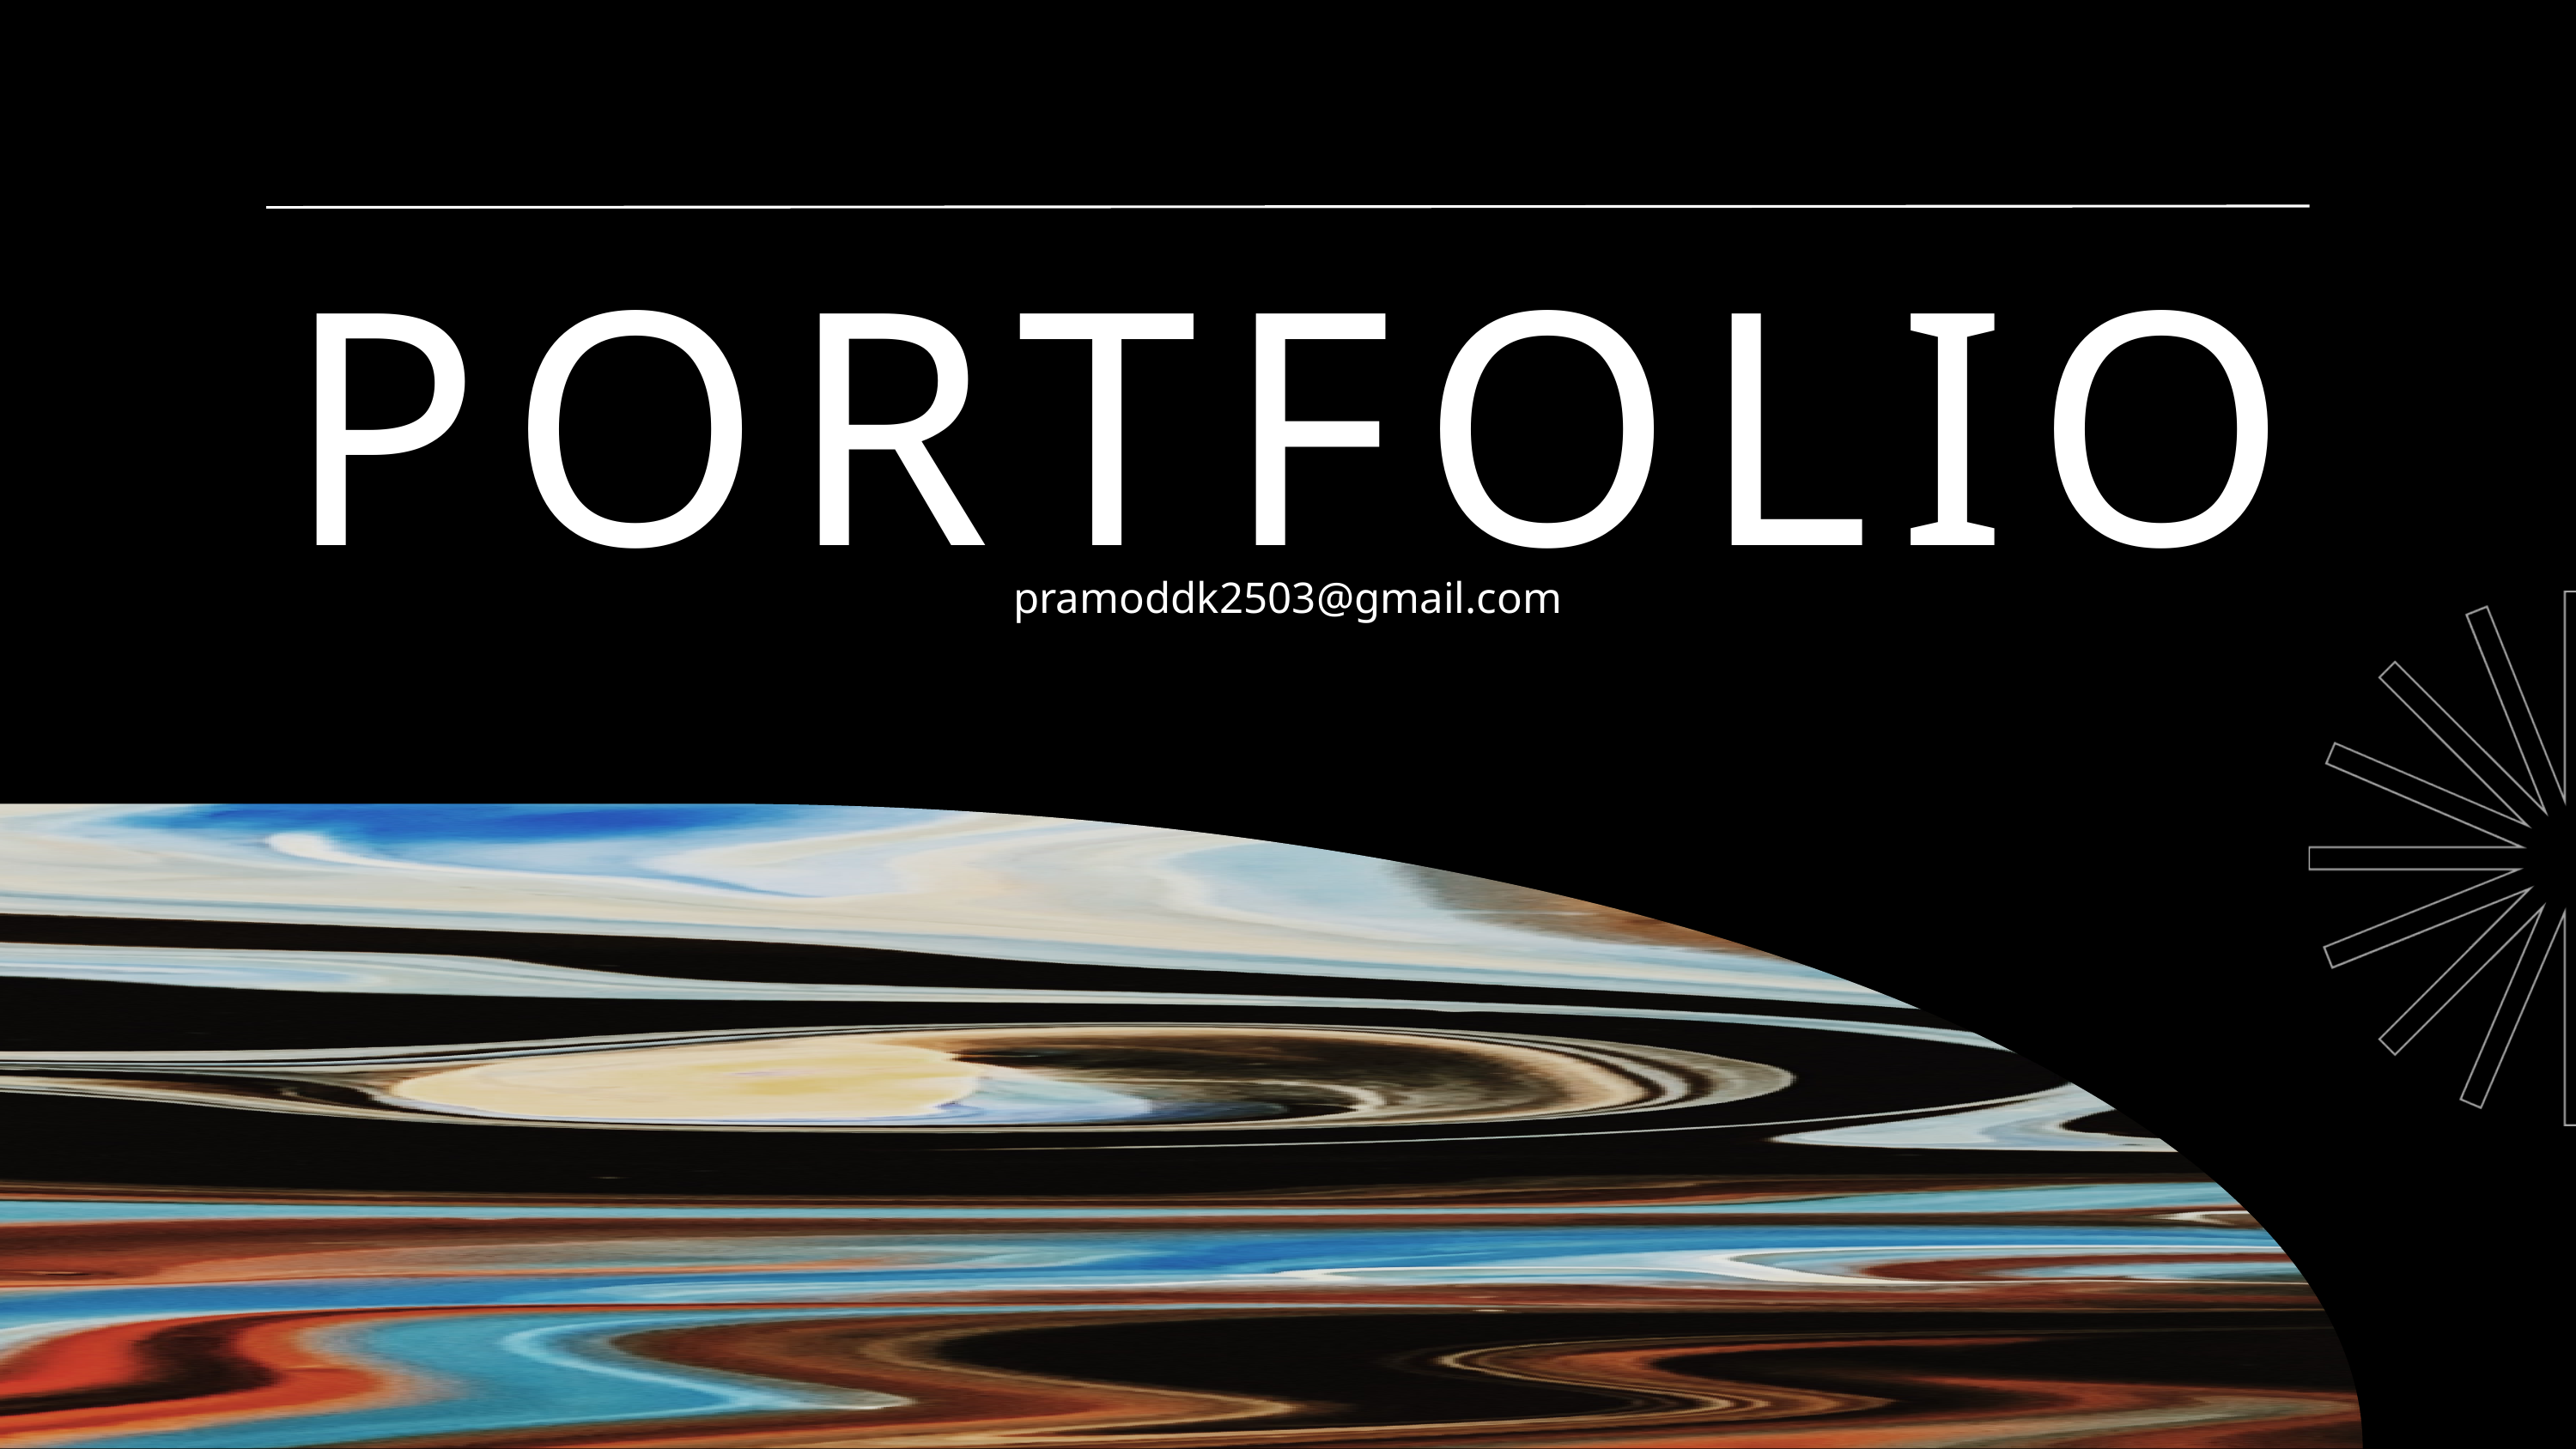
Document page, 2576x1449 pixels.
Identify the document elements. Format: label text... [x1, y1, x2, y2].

text_box [2308, 591, 2576, 1126]
picture [1504, 882, 2363, 1449]
text_box PORTFOLIO [144, 140, 853, 611]
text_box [858, 0, 1504, 1449]
text_box PORTFOLIO [1510, 140, 2432, 611]
text_box pramoddk2503@gmail.com [1510, 562, 1646, 622]
picture [0, 803, 858, 1449]
